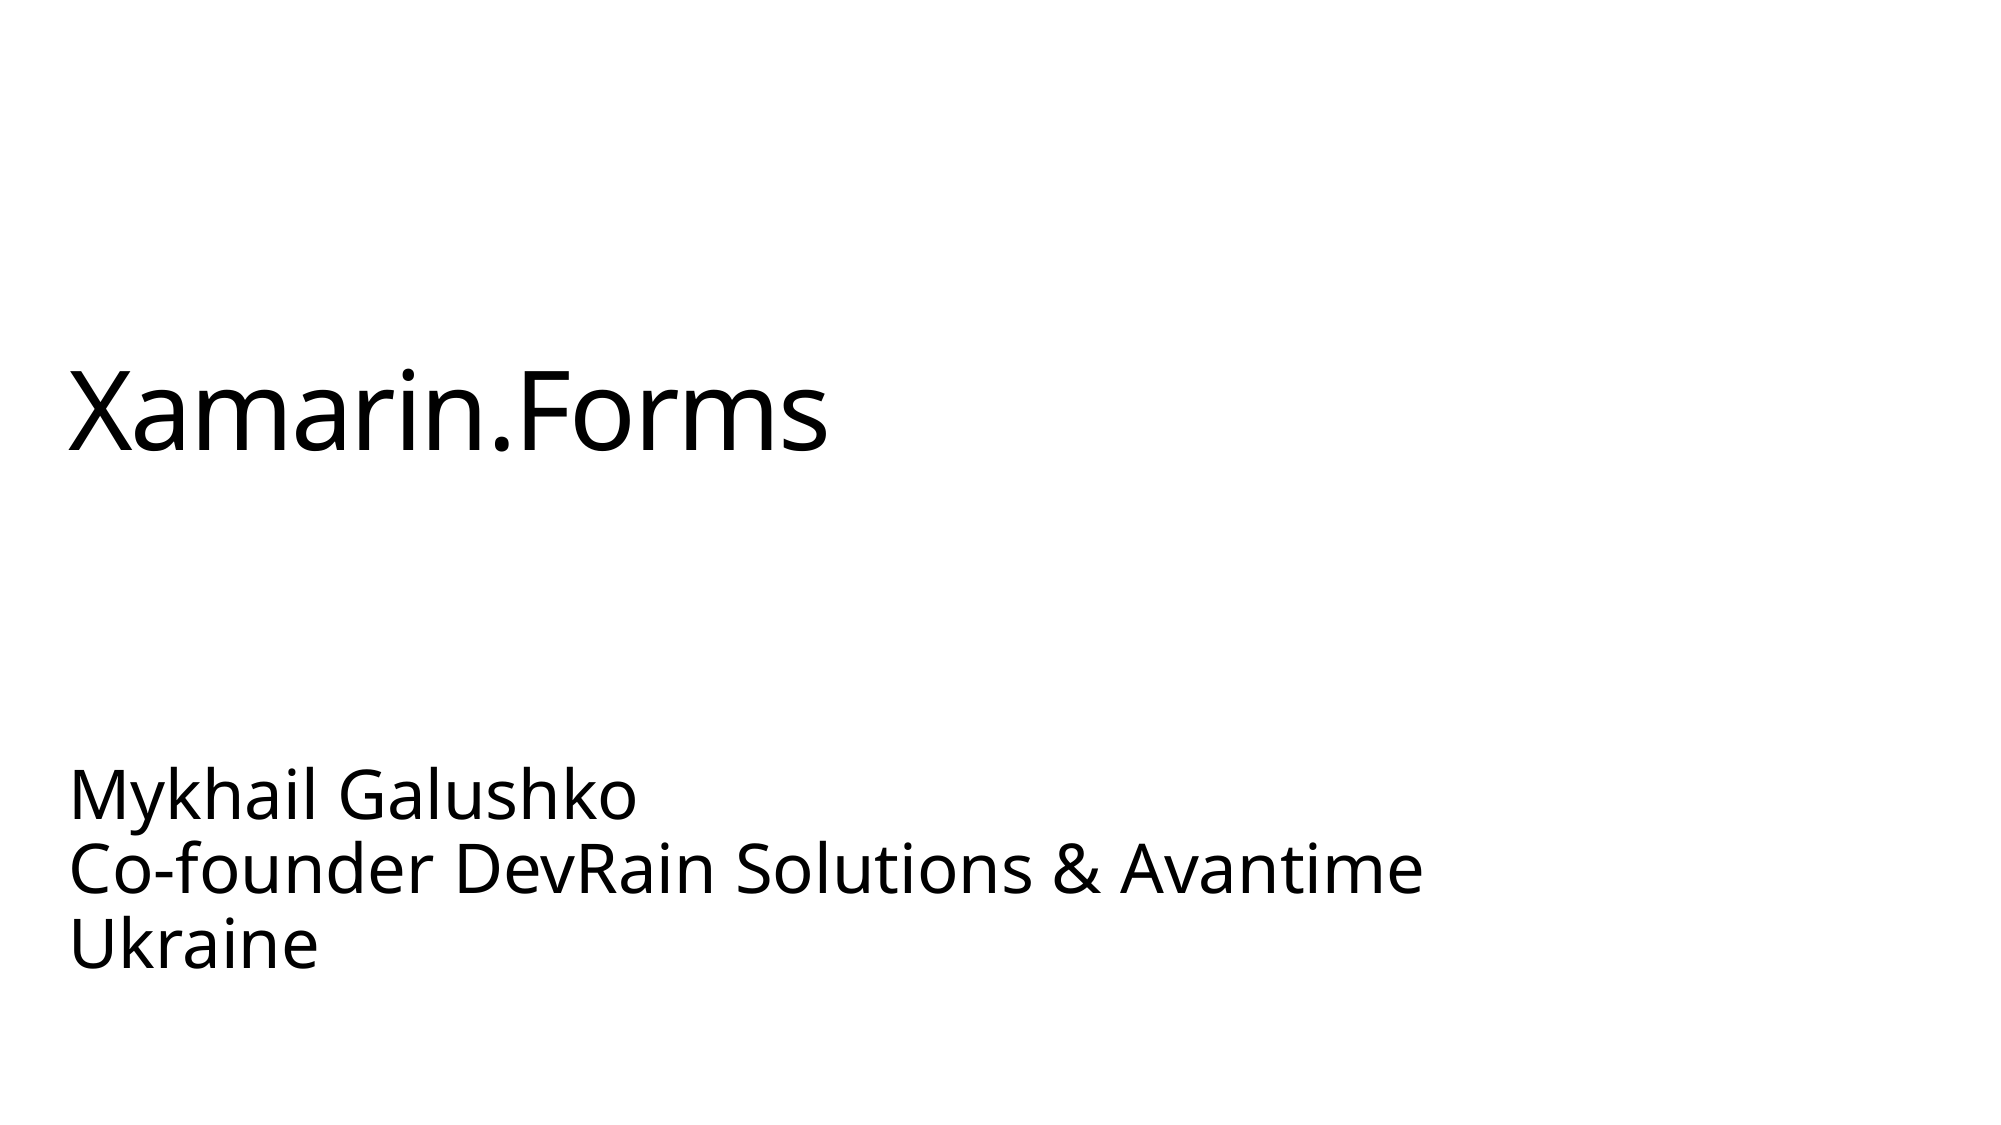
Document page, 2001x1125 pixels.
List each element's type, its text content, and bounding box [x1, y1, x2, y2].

list Mykhail Galushko Co-founder DevRain Solutions & Avantime Ukraine [44, 930, 1515, 1076]
title Xamarin.Forms [44, 340, 1956, 636]
